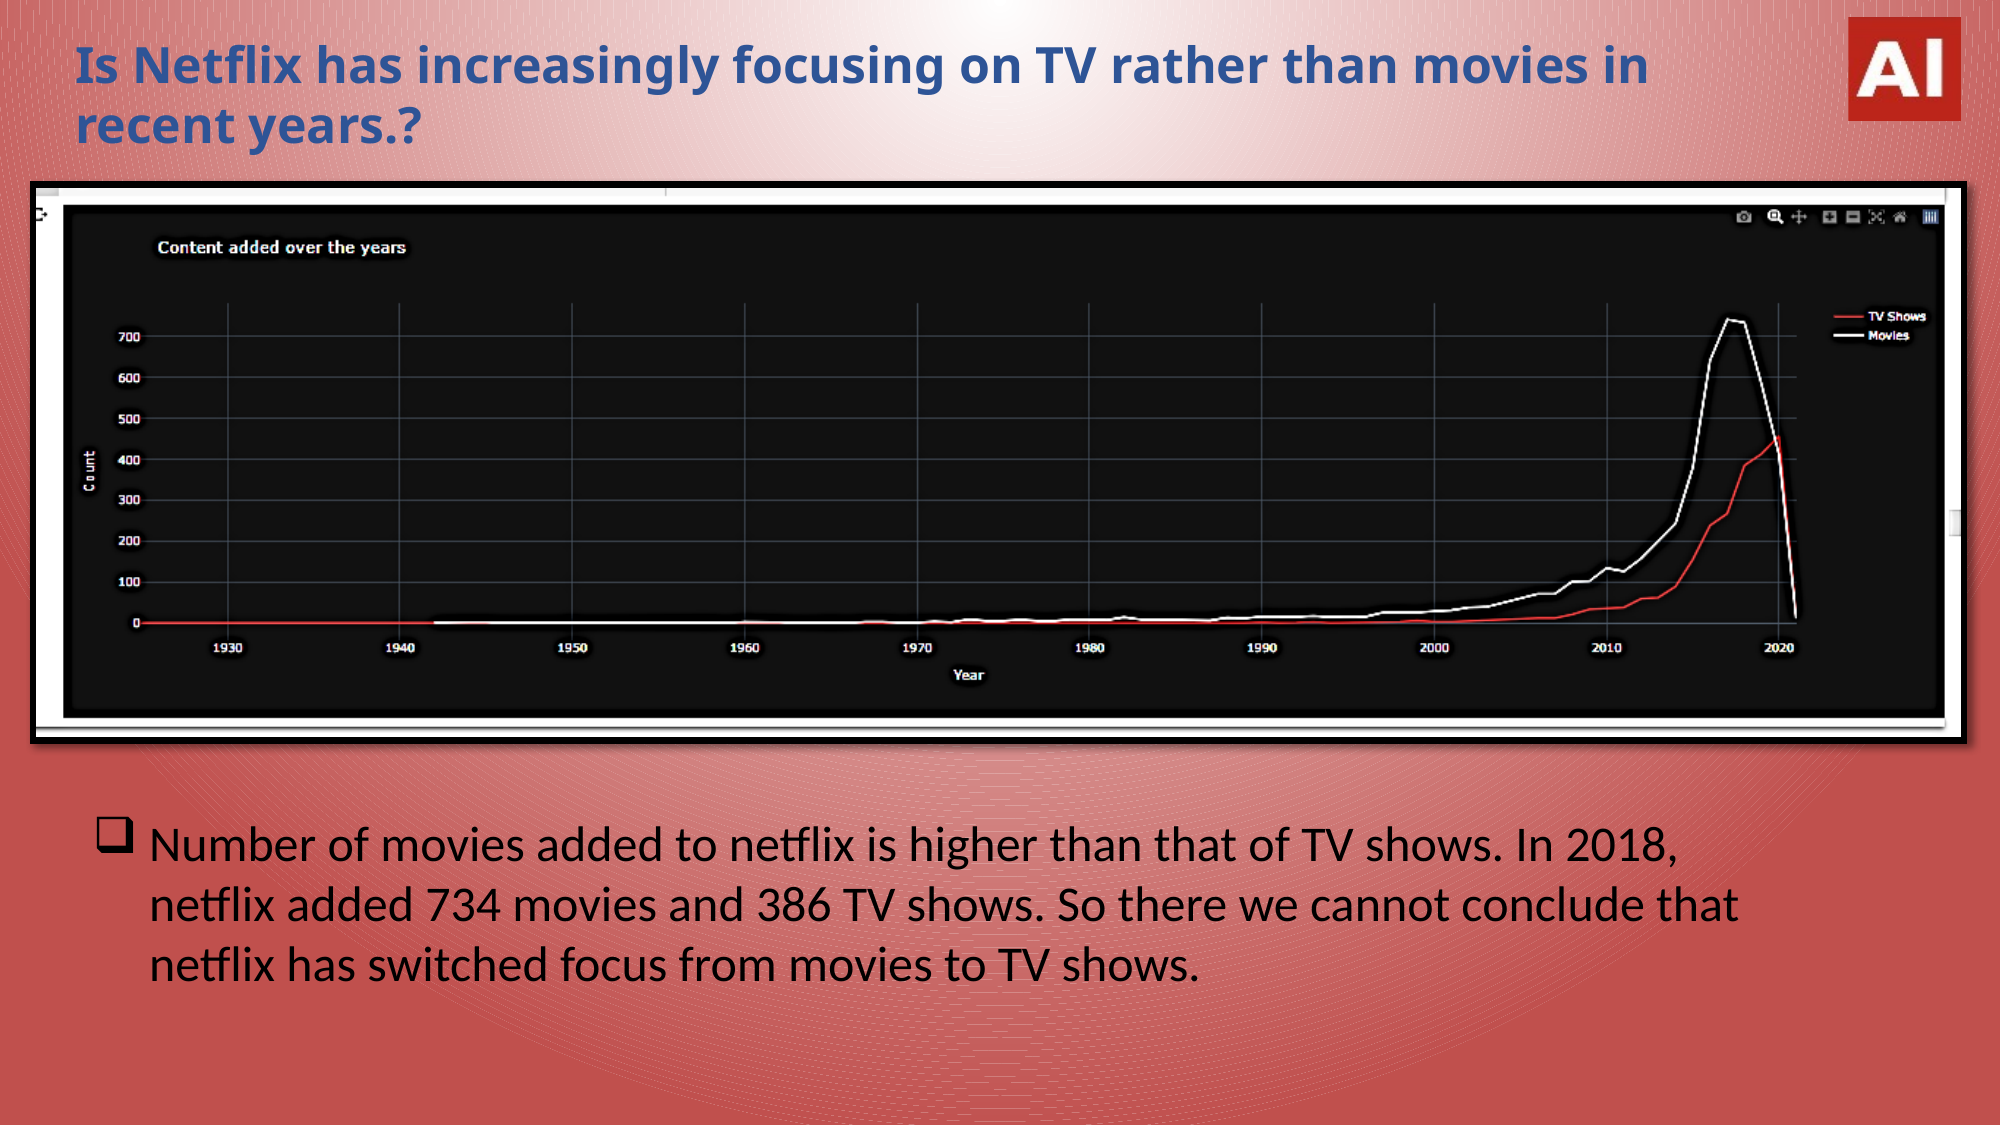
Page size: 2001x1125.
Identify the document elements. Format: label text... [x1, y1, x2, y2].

text_box Number of movies added to netflix is higher than that of TV shows. In 2018, netflix added 734 movies and 386 TV shows. So there we cannot conclude that netflix has switched focus from movies to TV shows. [78, 804, 1788, 1000]
picture [35, 187, 1962, 738]
title Is Netflix has increasingly focusing on TV rather than movies in recent years.? [75, 33, 1813, 155]
text_box [1848, 17, 1961, 121]
